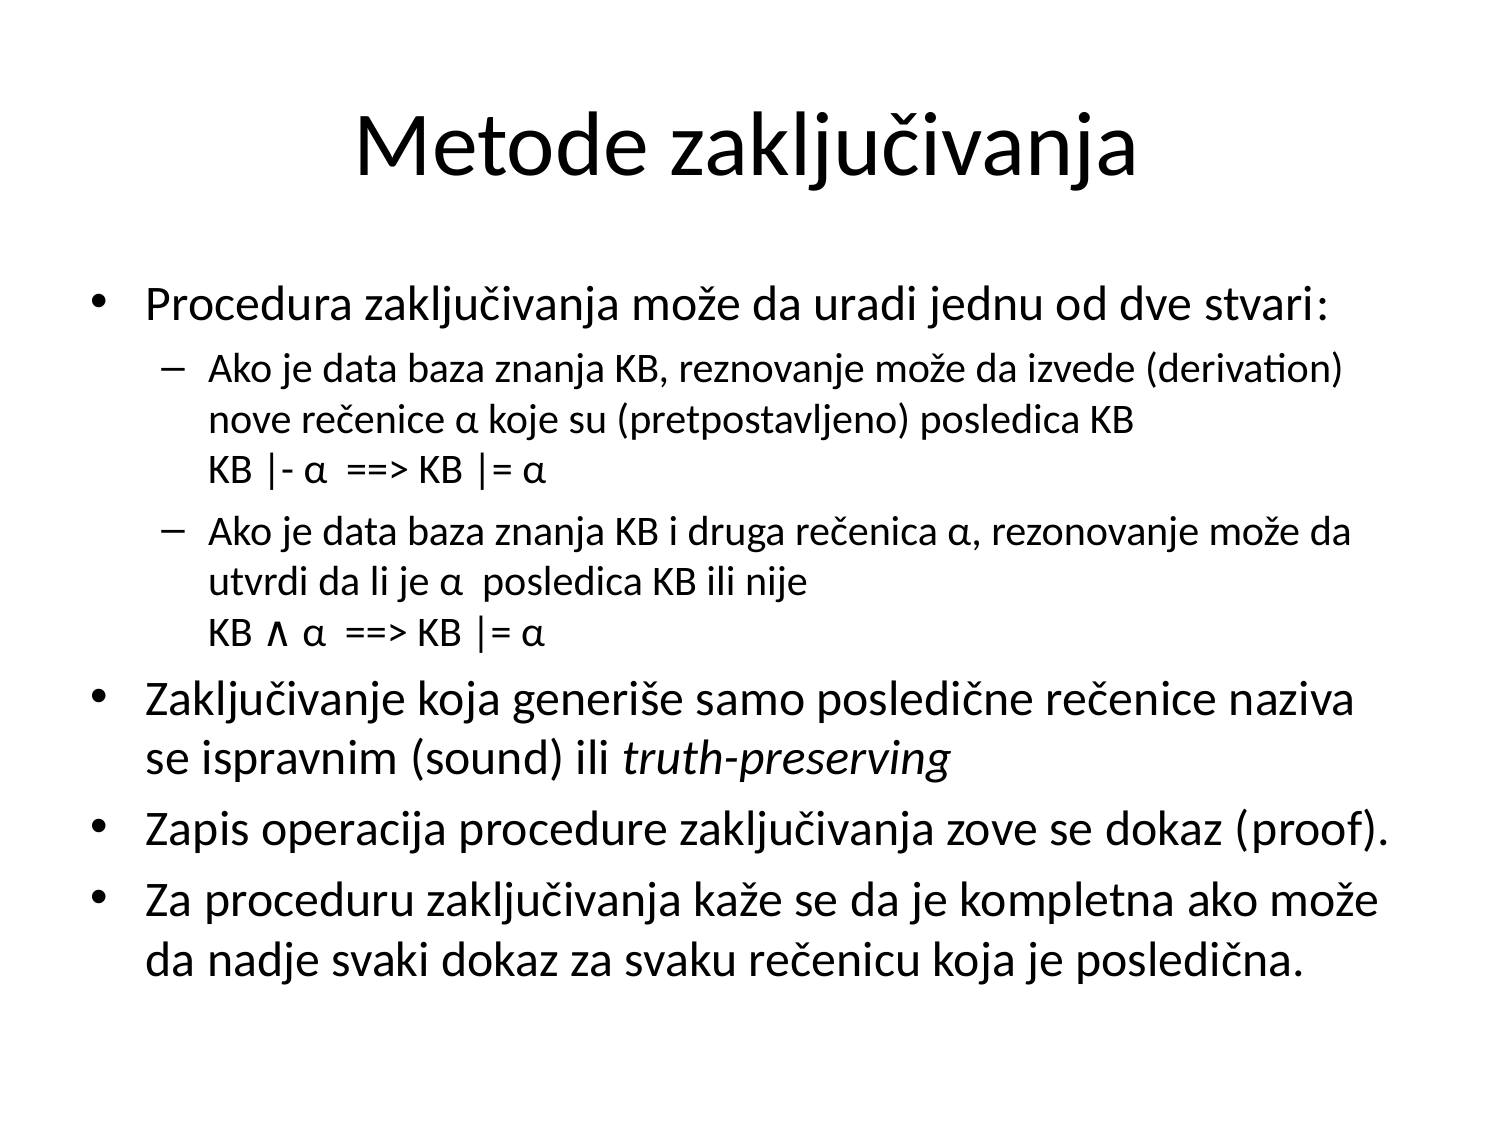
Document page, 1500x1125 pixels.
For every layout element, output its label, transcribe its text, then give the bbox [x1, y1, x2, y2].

list Procedura zaključivanja može da uradi jednu od dve stvari: Ako je data baza znanja KB, reznovanje može da izvede (derivation) nove rečenice α koje su (pretpostavljeno) posledica KB KB |- α ==> KB |= α Ako je data baza znanja KB i druga rečenica α, rezonovanje može da utvrdi da li je α posledica KB ili nije KB ∧ α ==> KB |= α Zaključivanje koja generiše samo posledične rečenice naziva se ispravnim (sound) ili truth-preserving Zapis operacija procedure zaključivanja zove se dokaz (proof). Za proceduru zaključivanja kaže se da je kompletna ako može da nadje svaki dokaz za svaku rečenicu koja je posledična. [75, 262, 1425, 1005]
title Metode zaključivanja [75, 45, 1425, 233]
